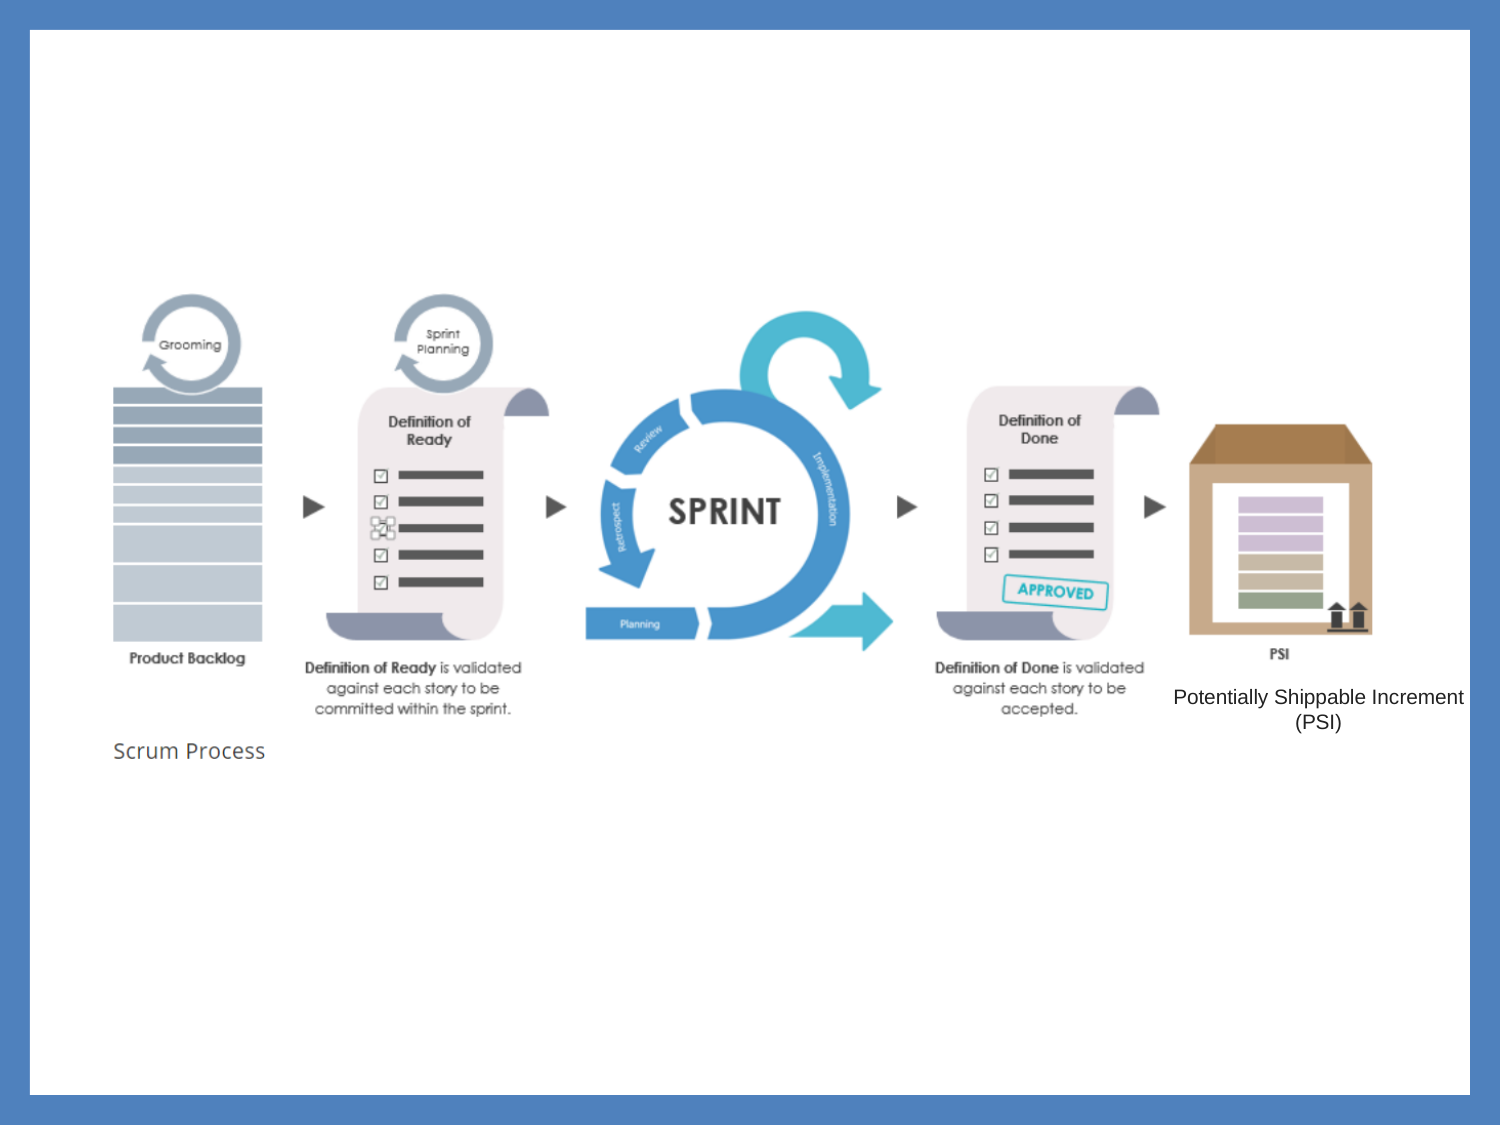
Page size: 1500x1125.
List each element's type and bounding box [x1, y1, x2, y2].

text_box [99, 284, 1483, 767]
